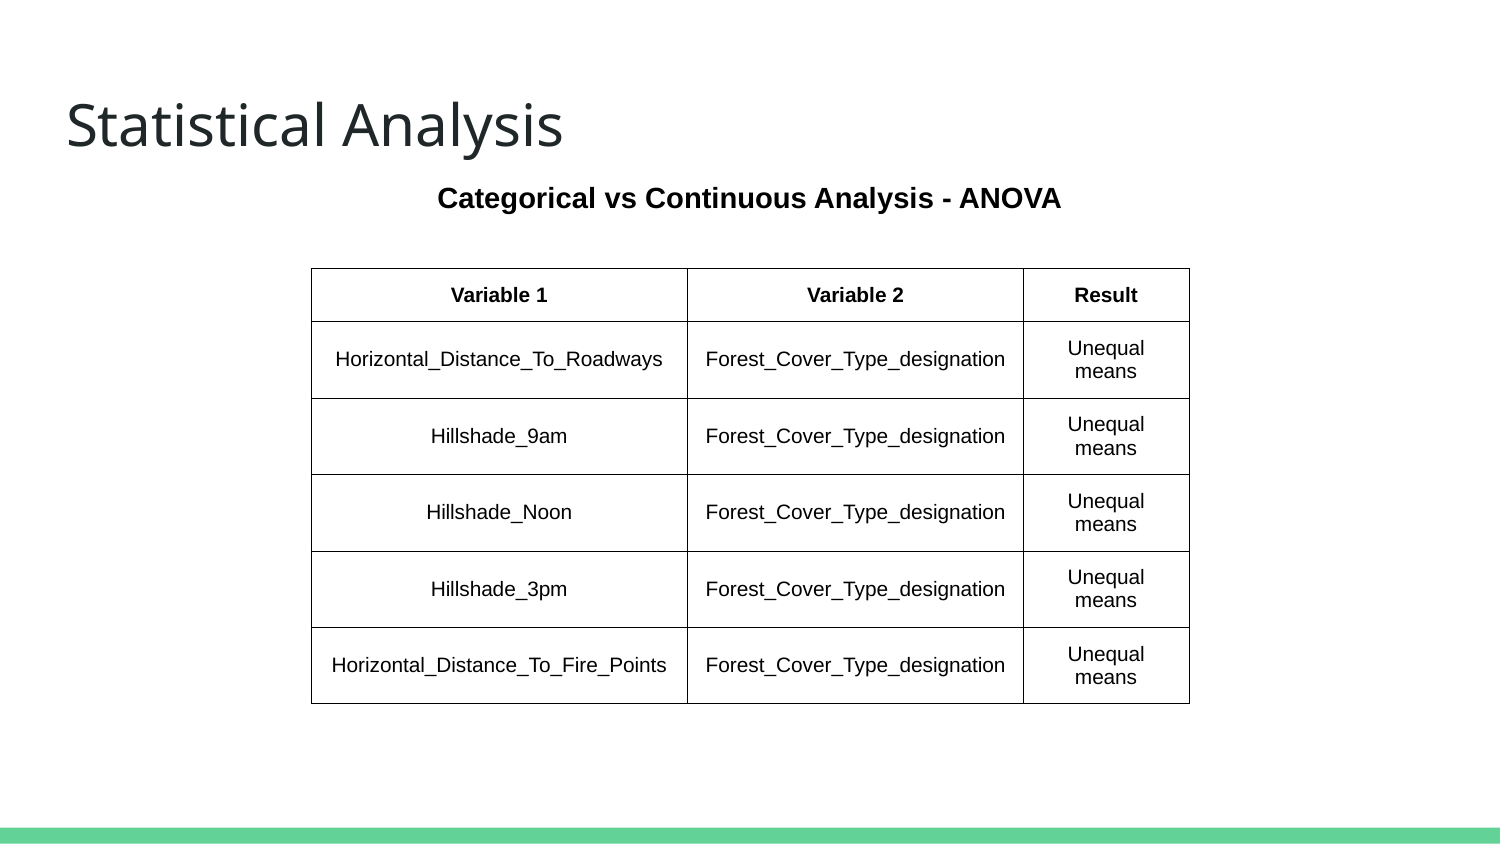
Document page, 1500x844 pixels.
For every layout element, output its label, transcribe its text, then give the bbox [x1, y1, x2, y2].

table_cell Hillshade_Noon [312, 475, 687, 551]
table_cell Unequal means [1024, 475, 1189, 551]
table_header Variable 1 [312, 269, 687, 321]
table_header Categorical vs Continuous Analysis - ANOVA [0, 167, 1500, 230]
table_cell Forest_Cover_Type_designation [688, 552, 1023, 627]
table_cell Forest_Cover_Type_designation [688, 628, 1023, 703]
table_cell Unequal means [1024, 628, 1189, 703]
table_cell Unequal means [1024, 322, 1189, 398]
table_cell Forest_Cover_Type_designation [688, 322, 1023, 398]
table_cell Hillshade_9am [312, 399, 687, 474]
table_cell Unequal means [1024, 399, 1189, 474]
table_cell Horizontal_Distance_To_Roadways [312, 322, 687, 398]
table_header Variable 2 [688, 269, 1023, 321]
table_cell Hillshade_3pm [312, 552, 687, 627]
table_cell Forest_Cover_Type_designation [688, 399, 1023, 474]
title Statistical Analysis [51, 72, 1449, 167]
table_cell Forest_Cover_Type_designation [688, 475, 1023, 551]
table_cell Unequal means [1024, 552, 1189, 627]
table_cell Horizontal_Distance_To_Fire_Points [312, 628, 687, 703]
table_header Result [1024, 269, 1189, 321]
